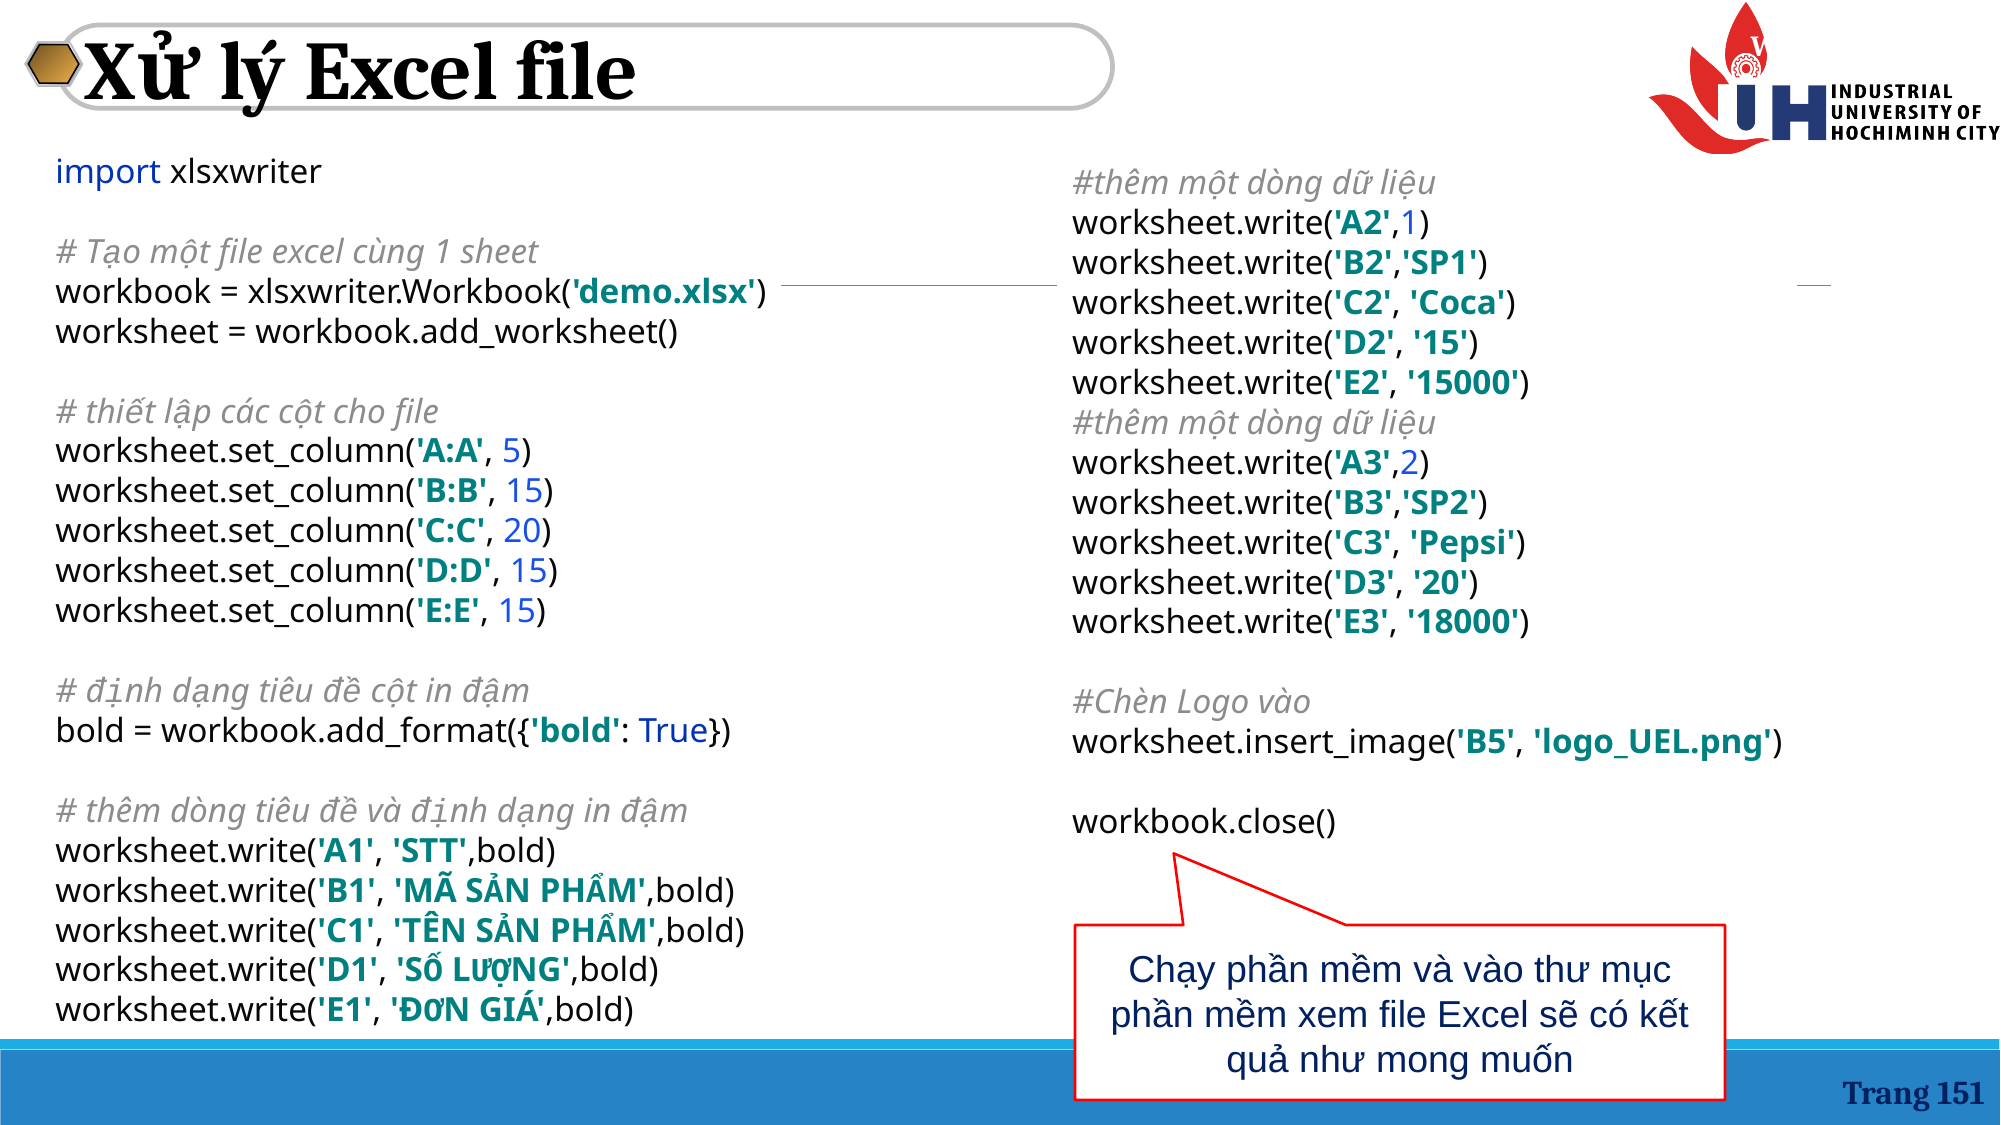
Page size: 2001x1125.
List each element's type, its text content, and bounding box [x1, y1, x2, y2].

picture [1648, 1, 2000, 155]
text_box Chạy phần mềm và vào thư mục phần mềm xem file Excel sẽ có kết quả như mong muốn [1073, 852, 1727, 1102]
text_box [24, 24, 1113, 109]
text_box import xlsxwriter # Tạo một file excel cùng 1 sheet workbook = xlsxwriter.Workbook('demo.xlsx') worksheet = workbook.add_worksheet() # thiết lập các cột cho file worksheet.set_column('A:A', 5) worksheet.set_column('B:B', 15) worksheet.set_column('C:C', 20) worksheet.set_column('D:D', 15) worksheet.set_column('E:E', 15) # định dạng tiêu đề cột in đậm bold = workbook.add_format({'bold': True}) # thêm dòng tiêu đề và định dạng in đậm worksheet.write('A1', 'STT',bold) worksheet.write('B1', 'MÃ SẢN PHẨM',bold) worksheet.write('C1', 'TÊN SẢN PHẨM',bold) worksheet.write('D1', 'SỐ LƯỢNG',bold) worksheet.write('E1', 'ĐƠN GIÁ',bold) [40, 142, 782, 1036]
text_box #thêm một dòng dữ liệu worksheet.write('A2',1) worksheet.write('B2','SP1') worksheet.write('C2', 'Coca') worksheet.write('D2', '15') worksheet.write('E2', '15000') #thêm một dòng dữ liệu worksheet.write('A3',2) worksheet.write('B3','SP2') worksheet.write('C3', 'Pepsi') worksheet.write('D3', '20') worksheet.write('E3', '18000') #Chèn Logo vào worksheet.insert_image('B5', 'logo_UEL.png') workbook.close() [1057, 154, 1798, 848]
slide_number Trang 151 [1533, 1060, 2000, 1121]
